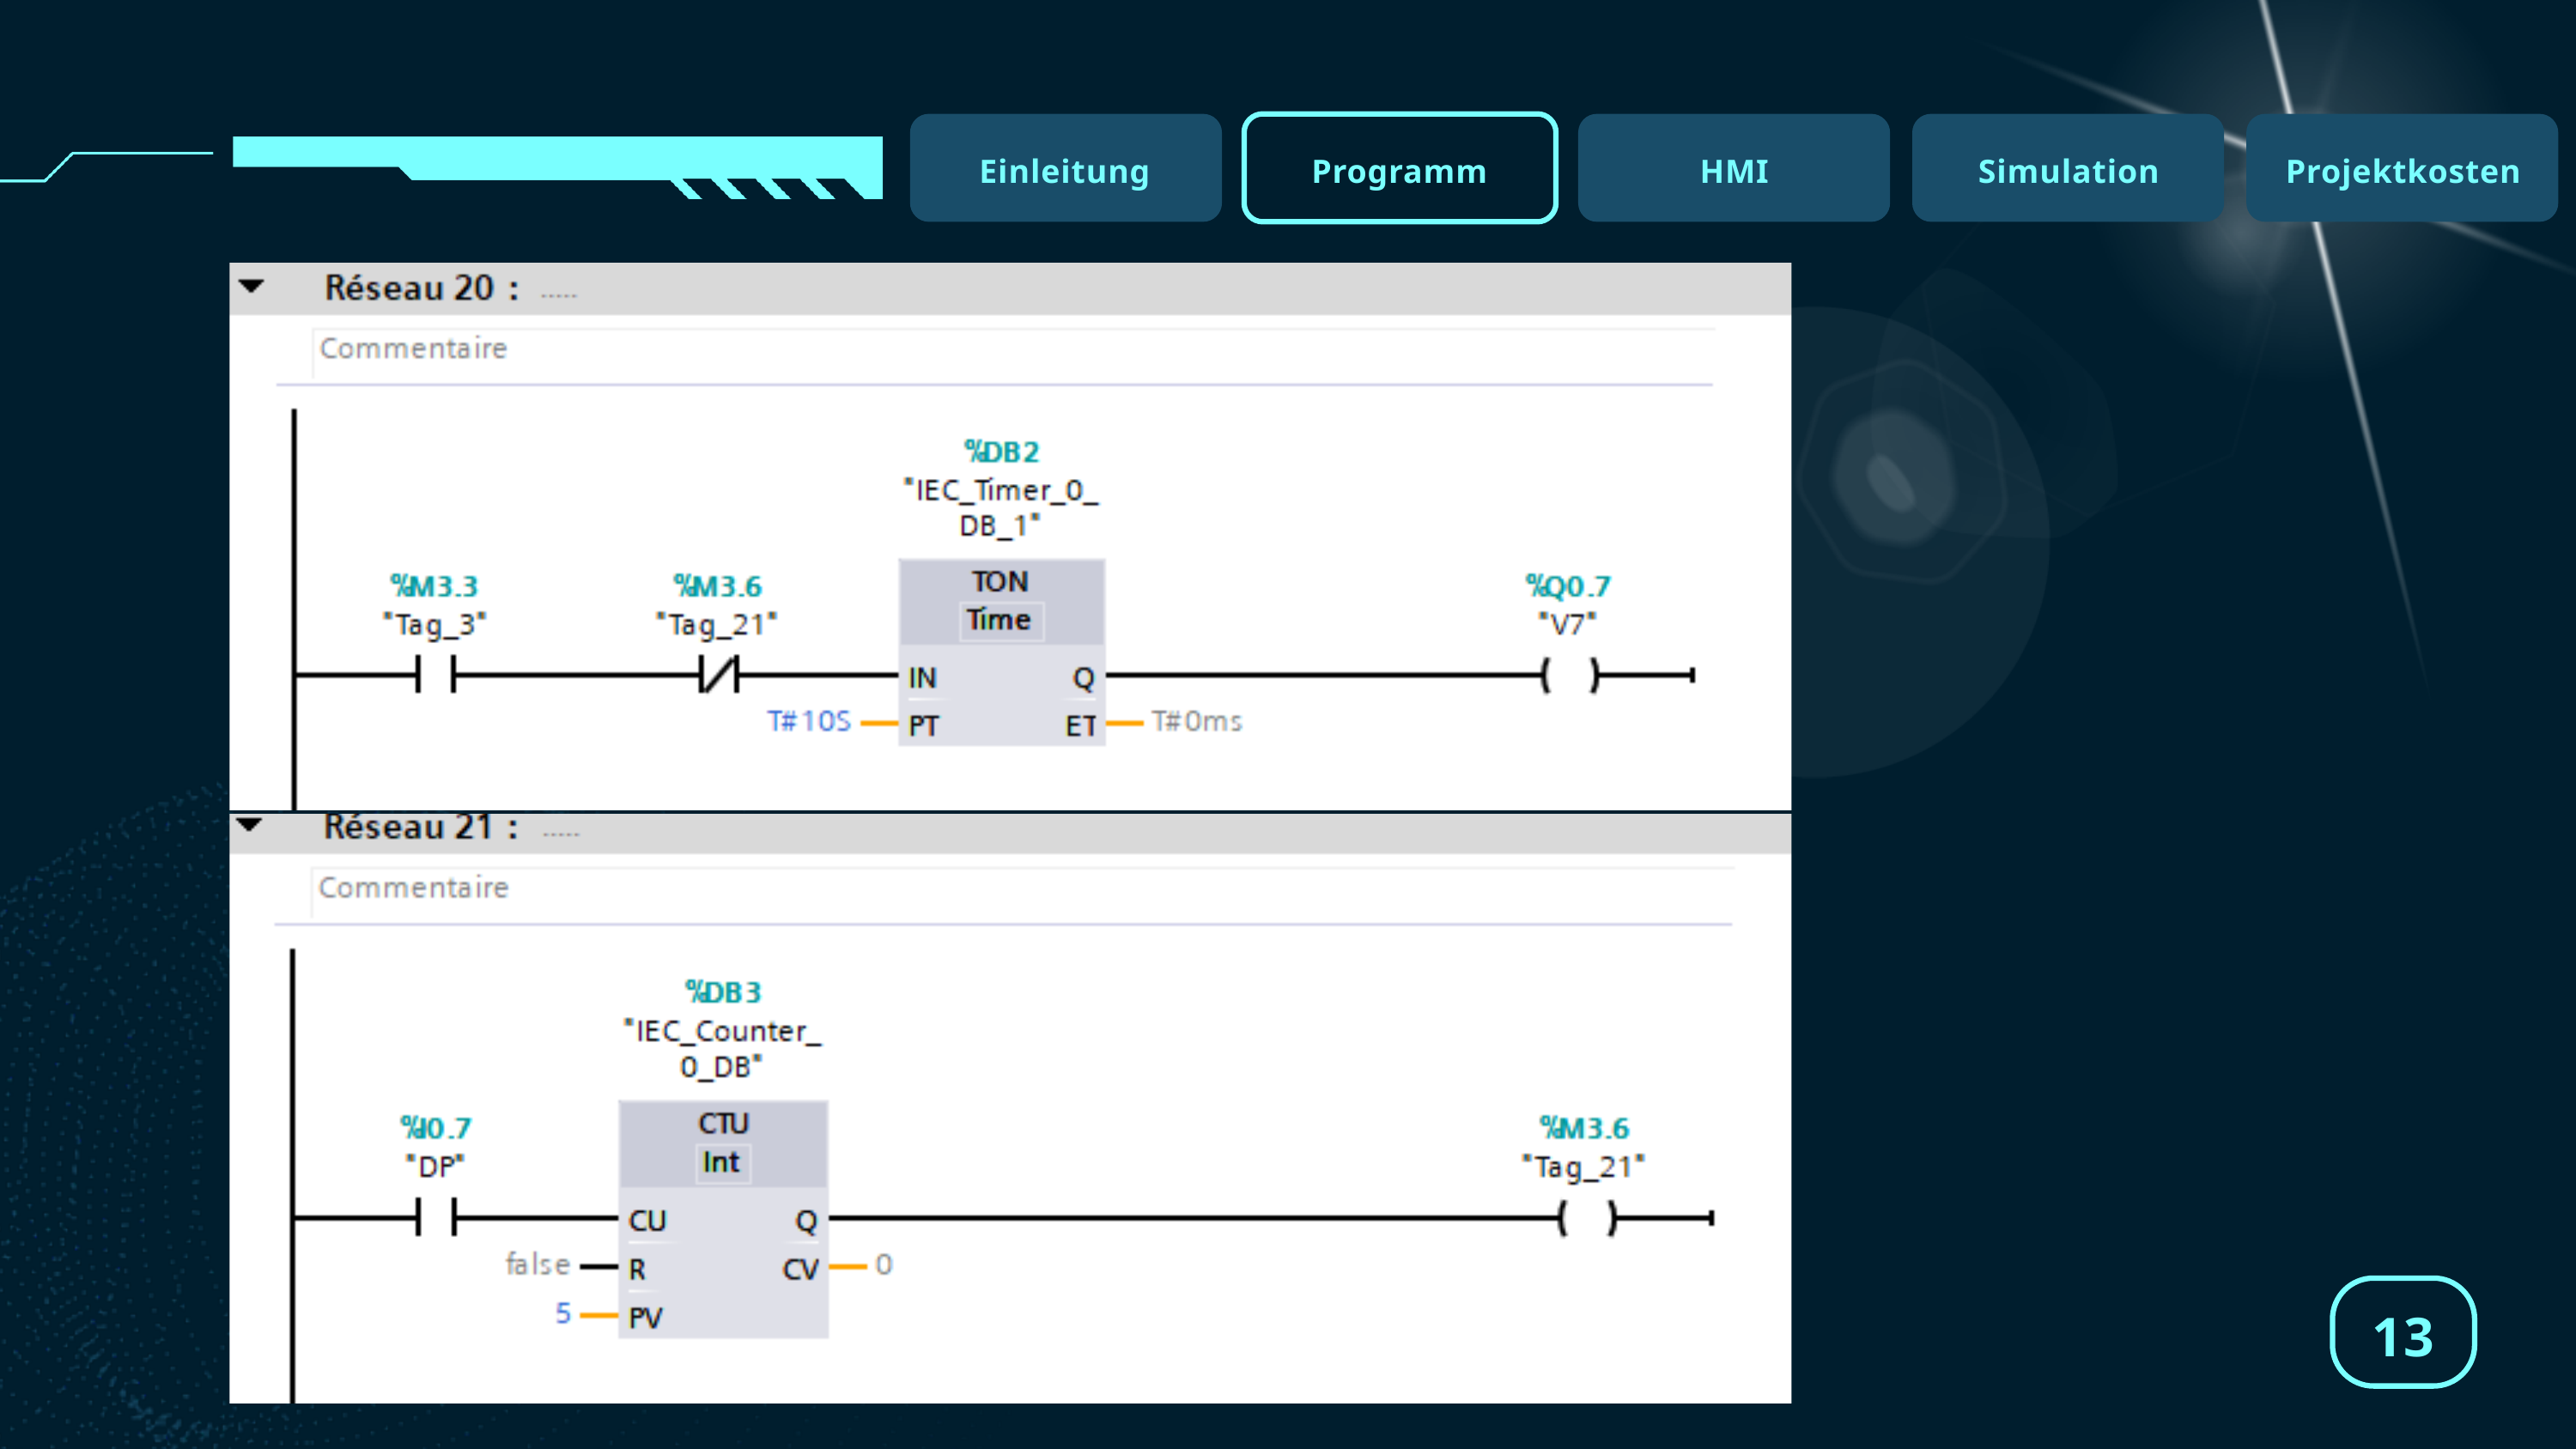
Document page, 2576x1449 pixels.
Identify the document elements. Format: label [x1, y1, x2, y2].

text_box [229, 263, 1792, 810]
text_box [909, 113, 1223, 222]
text_box [0, 136, 884, 199]
text_box [1577, 113, 1891, 222]
text_box [229, 814, 1792, 1404]
text_box [0, 692, 1101, 1449]
text_box [1243, 113, 1557, 222]
text_box [1911, 113, 2225, 222]
text_box [2245, 113, 2559, 222]
text_box [2332, 1277, 2476, 1386]
text_box [1577, 0, 2576, 779]
